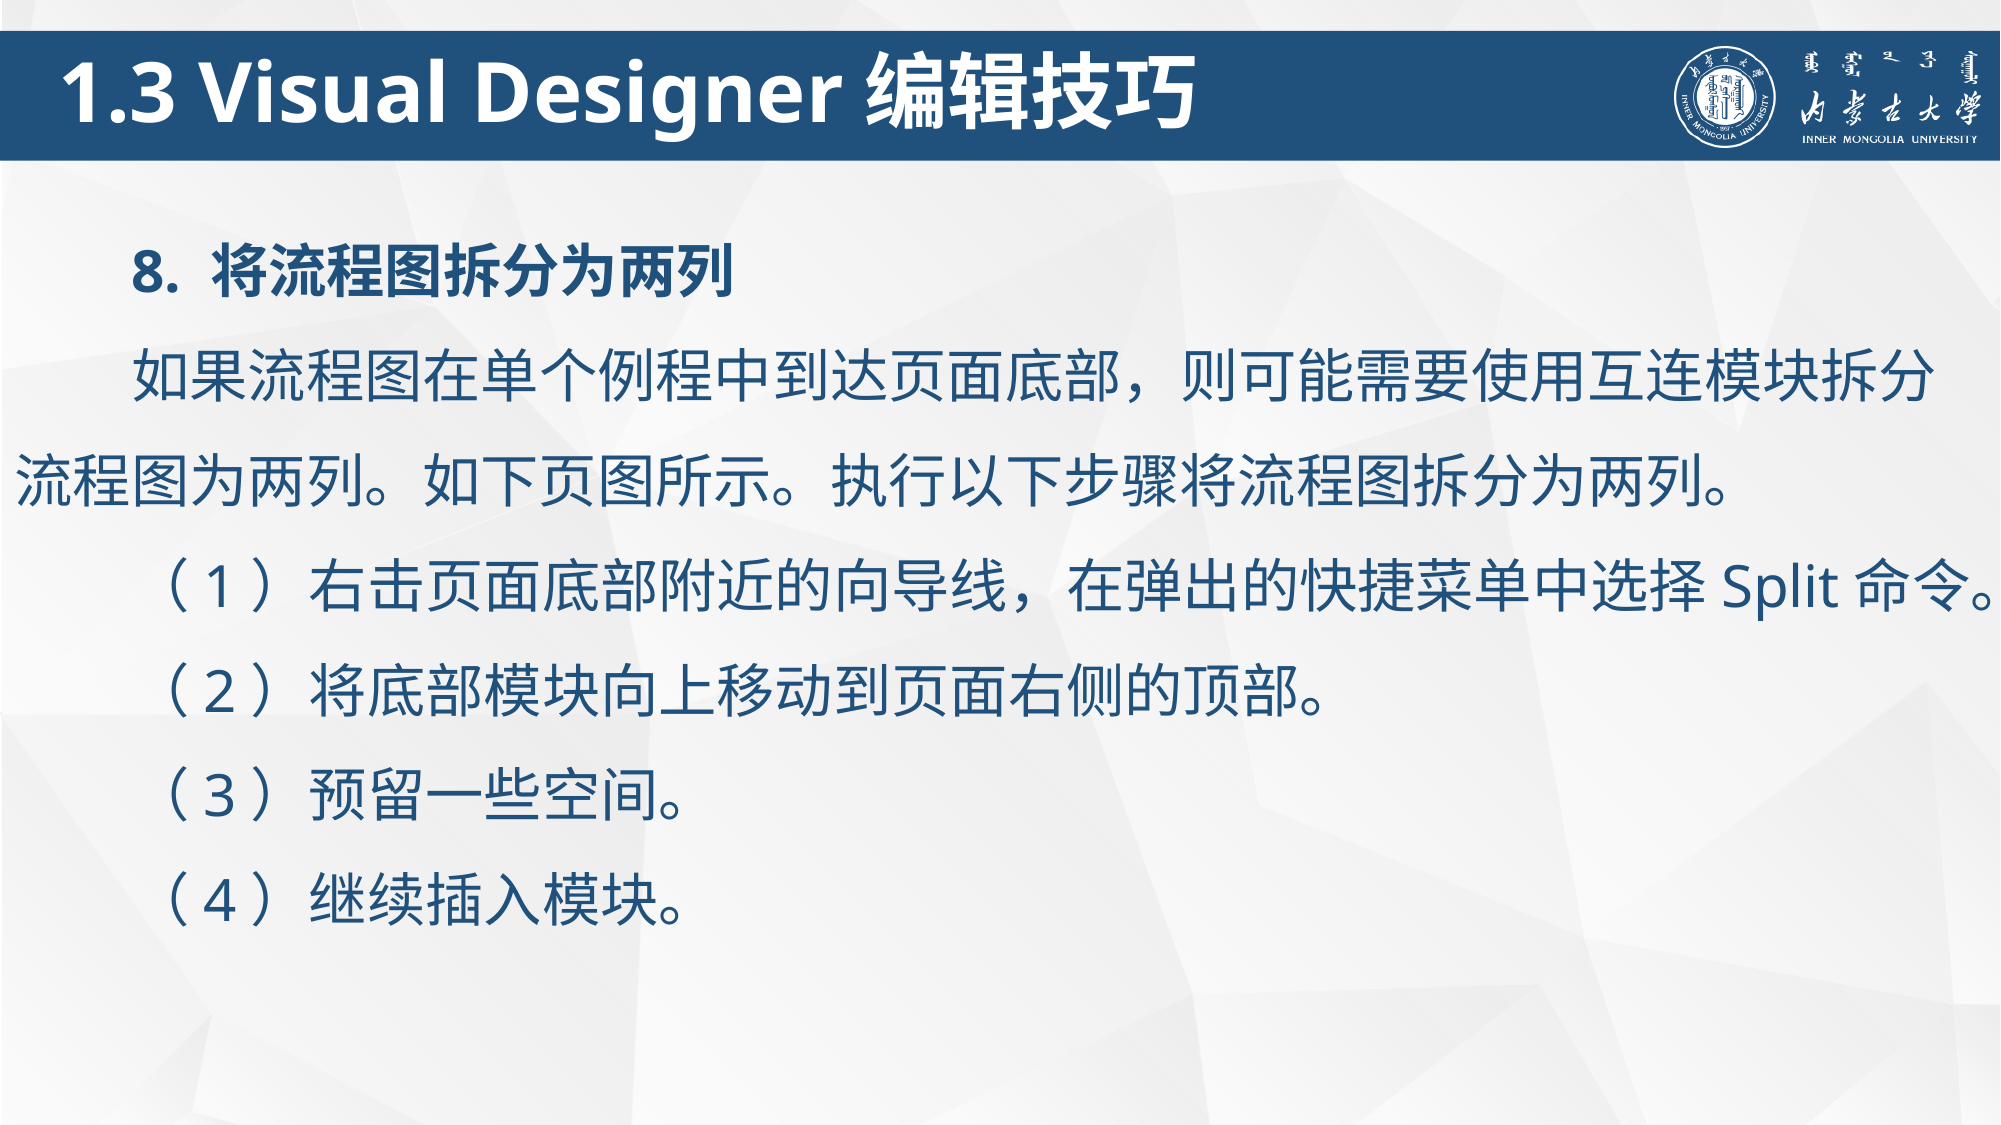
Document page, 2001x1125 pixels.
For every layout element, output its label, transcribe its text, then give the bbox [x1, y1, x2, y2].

list 1.3 Visual Designer编辑技巧 [43, 42, 1258, 148]
text_box 8. 将流程图拆分为两列 如果流程图在单个例程中到达页面底部，则可能需要使用互连模块拆分流程图为两列。如下页图所示。执行以下步骤将流程图拆分为两列。 （1）右击页面底部附近的向导线，在弹出的快捷菜单中选择Split命令。 （2）将底部模块向上移动到页面右侧的顶部。 （3）预留一些空间。 （4）继续插入模块。 [0, 191, 2000, 941]
picture [0, 0, 2001, 1125]
picture [1673, 46, 1986, 150]
